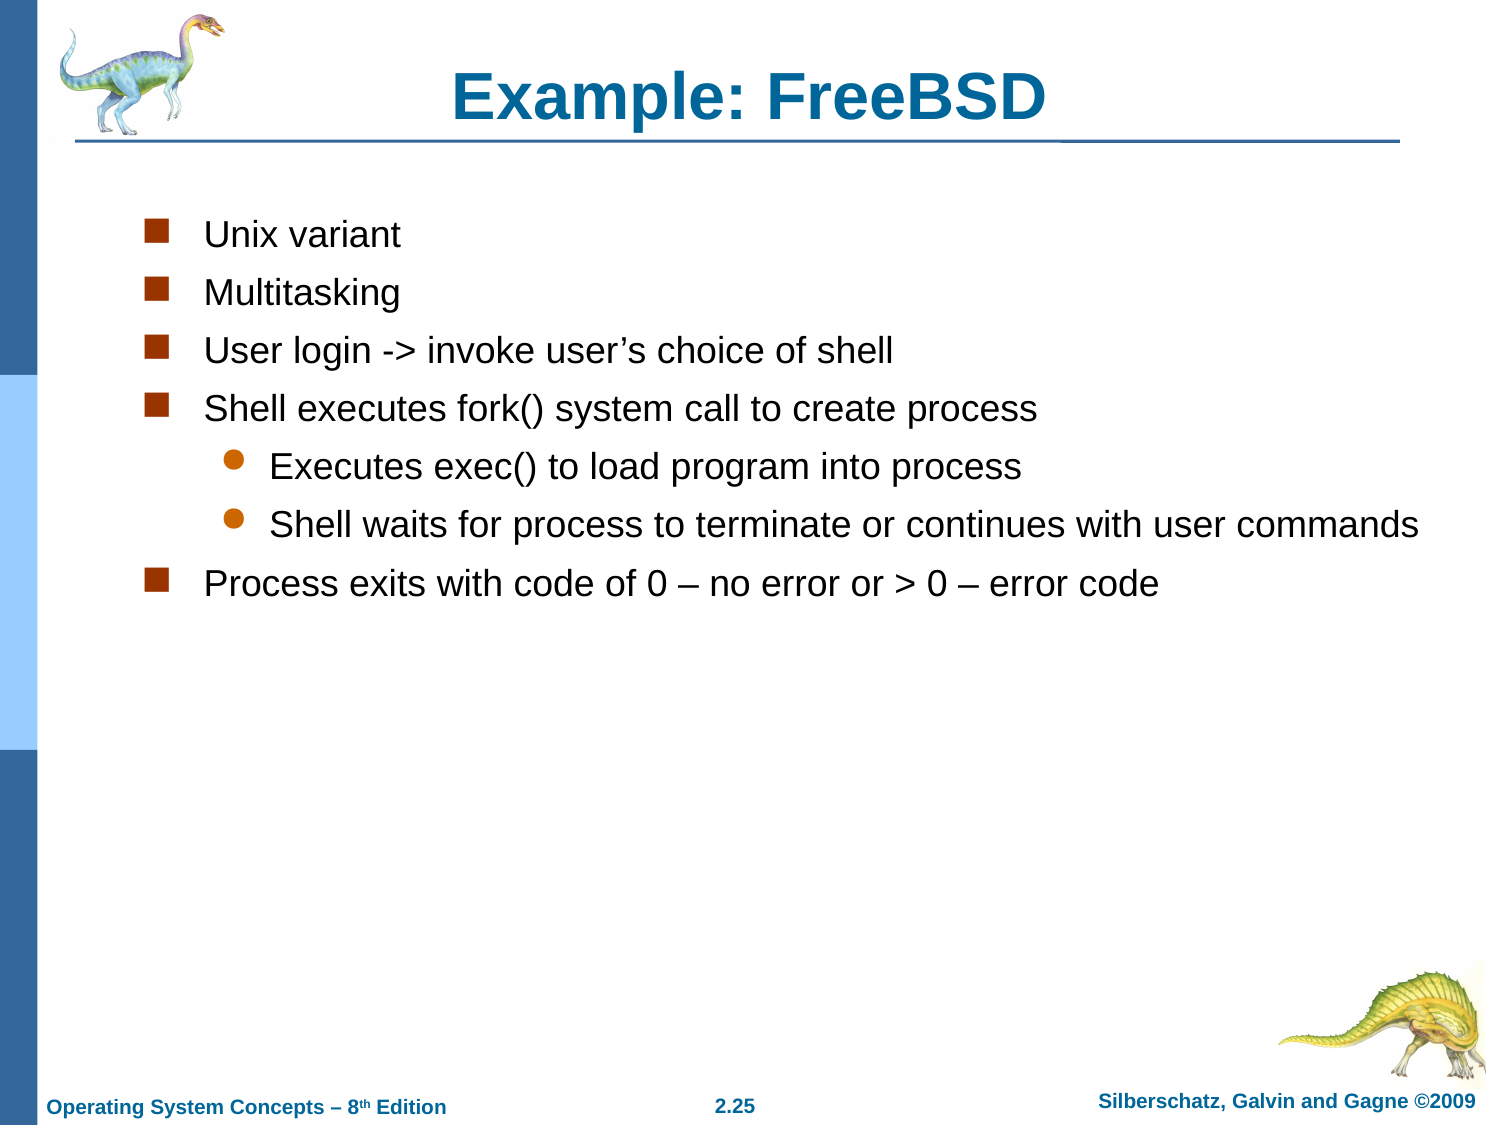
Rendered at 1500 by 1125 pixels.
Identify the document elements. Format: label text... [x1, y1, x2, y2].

list Unix variant Multitasking User login -> invoke user’s choice of shell Shell executes fork() system call to create process Executes exec() to load program into process Shell waits for process to terminate or continues with user commands Process exits with code of 0 – no error or > 0 – error code [132, 202, 1483, 946]
title Example: FreeBSD [74, 45, 1426, 141]
picture [1275, 959, 1486, 1090]
picture [46, 0, 243, 149]
